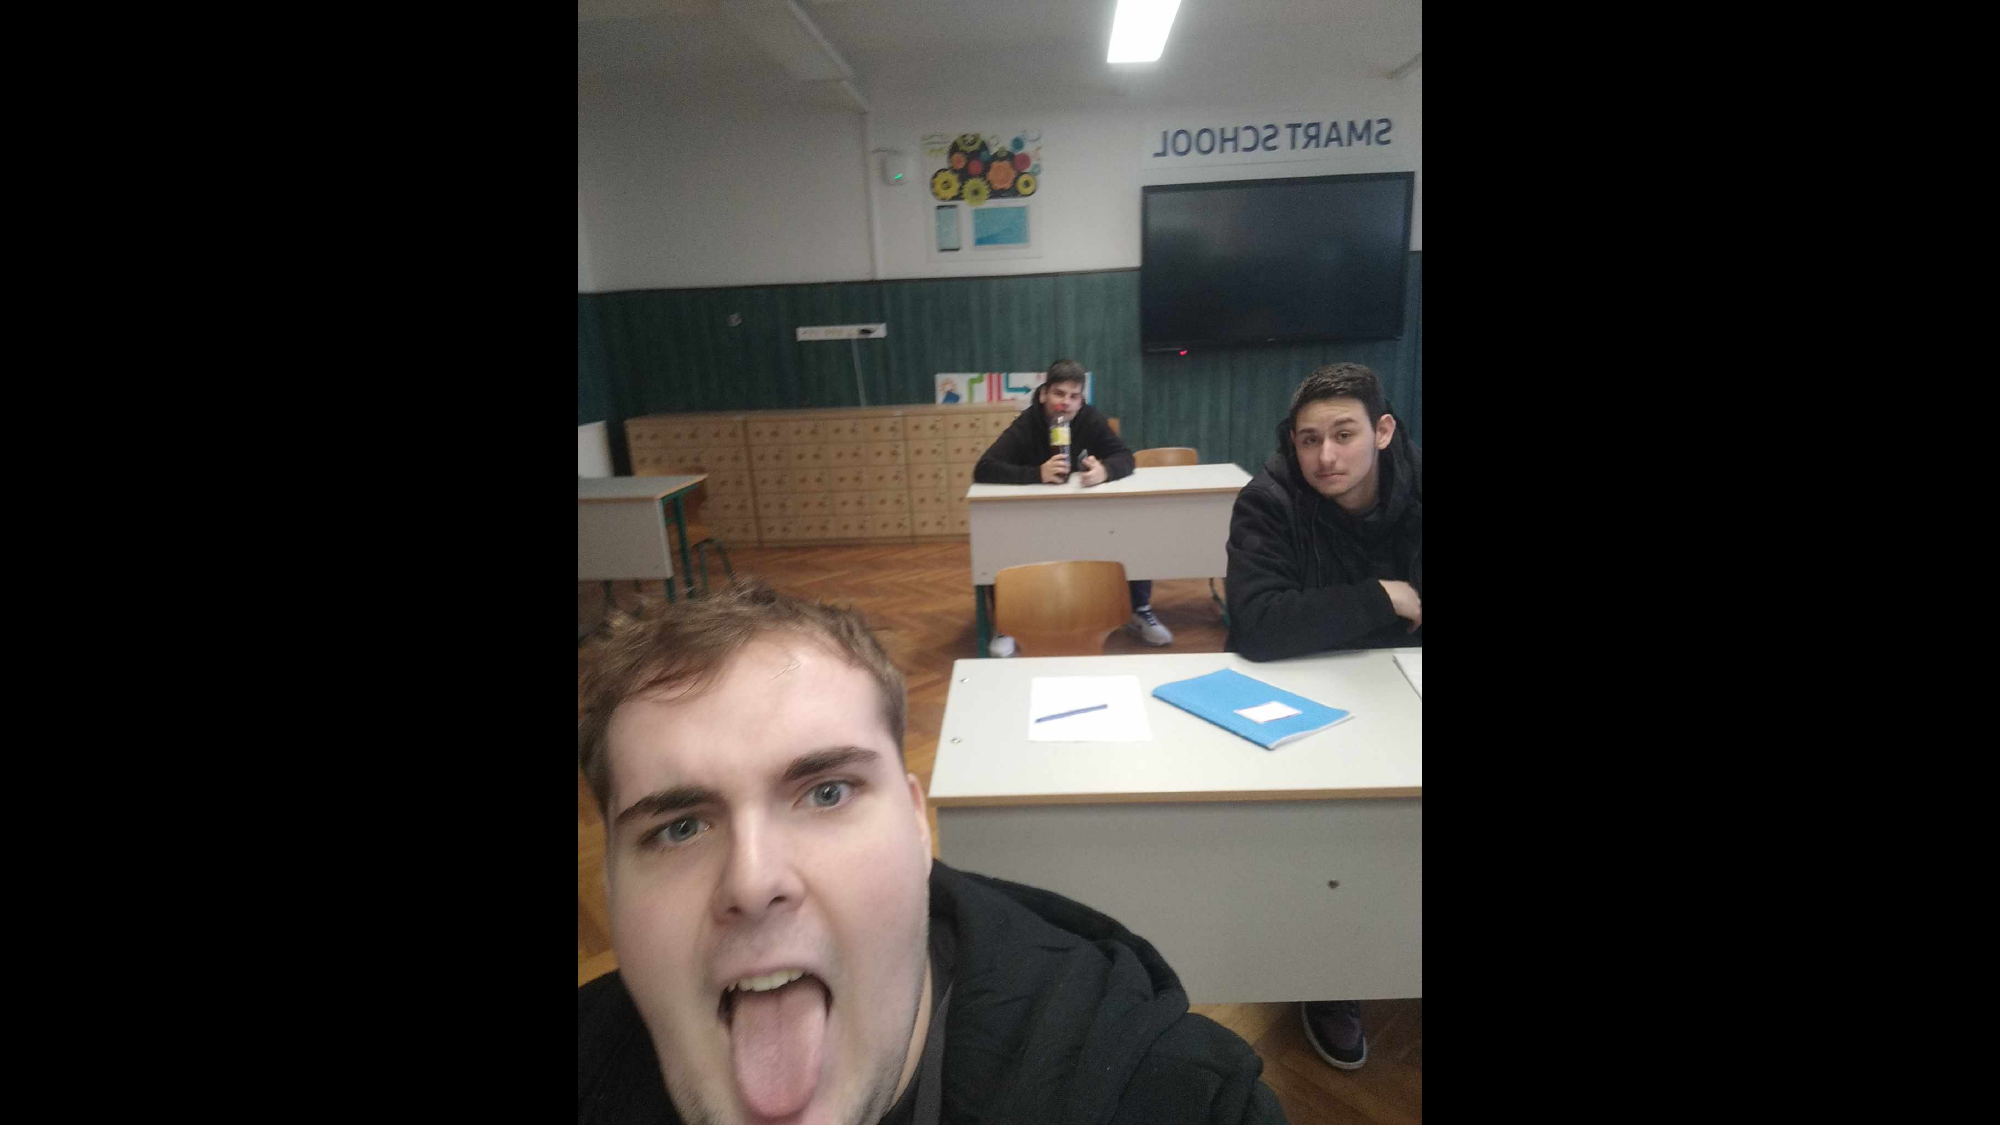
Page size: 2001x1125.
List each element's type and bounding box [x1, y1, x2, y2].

picture [577, 0, 1423, 1125]
